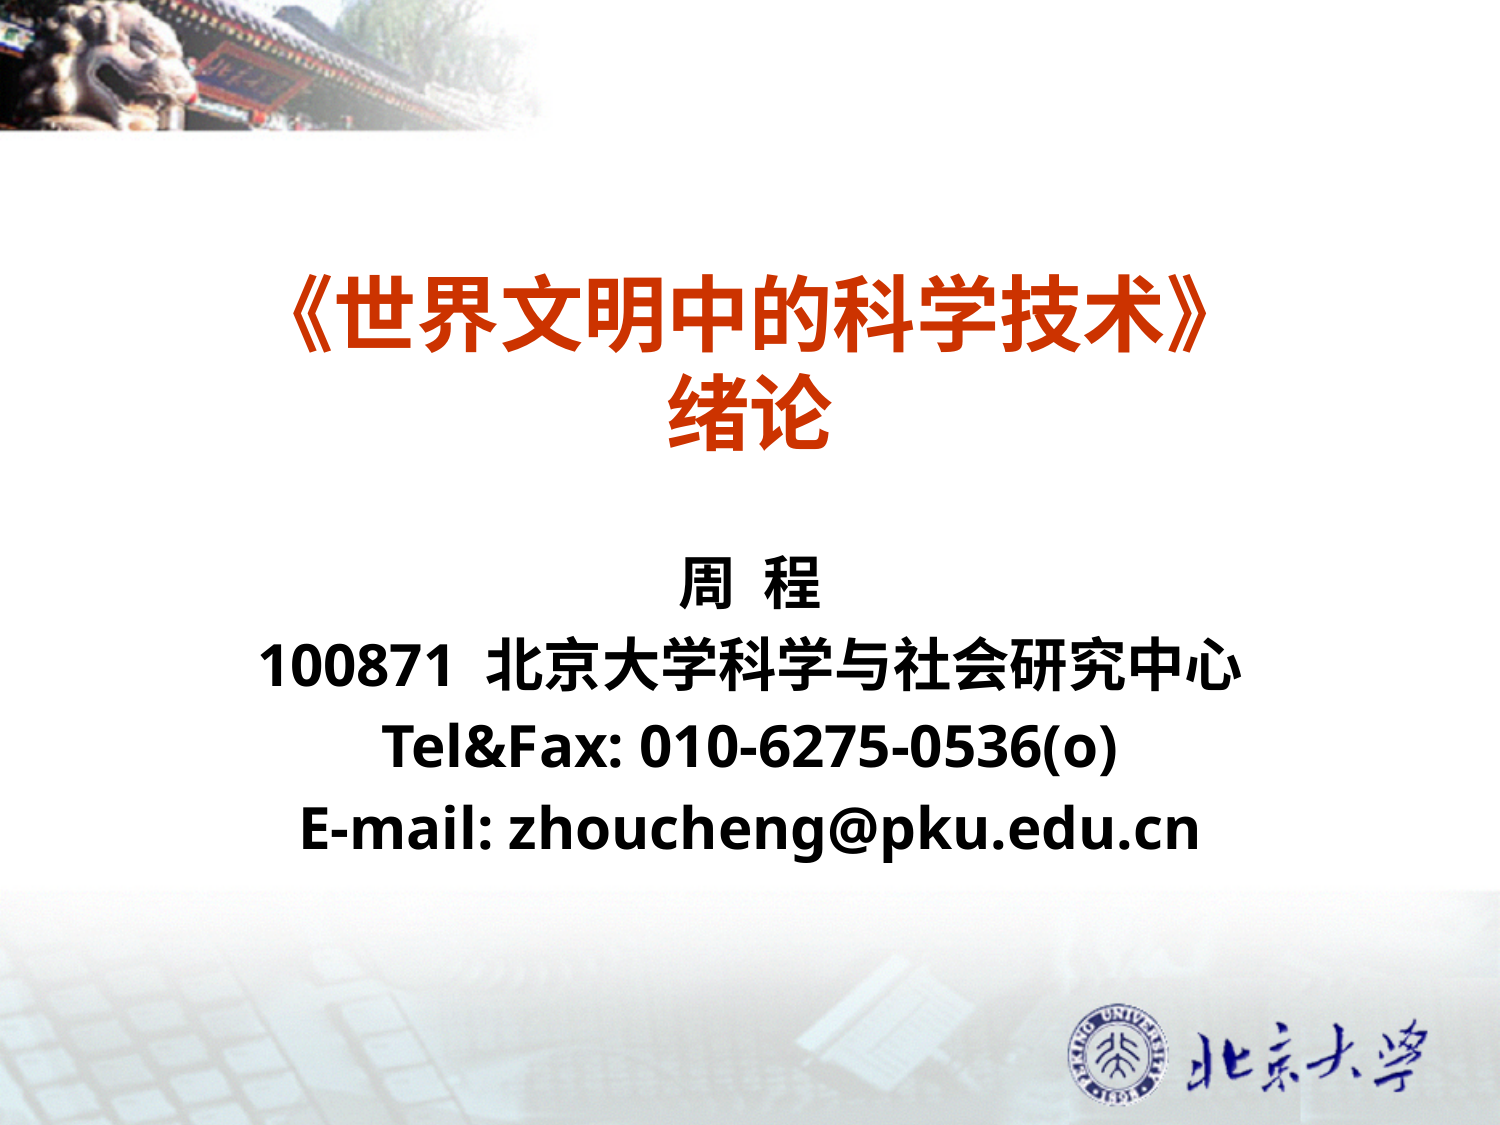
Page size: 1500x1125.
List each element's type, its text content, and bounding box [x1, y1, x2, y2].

title 《世界文明中的科学技术》 绪论 [112, 243, 1388, 480]
subtitle 周 程 100871 北京大学科学与社会研究中心 Tel&Fax: 010-6275-0536(o) E-mail: zhoucheng@pku.edu.cn [225, 538, 1275, 925]
picture [0, 0, 1500, 1125]
